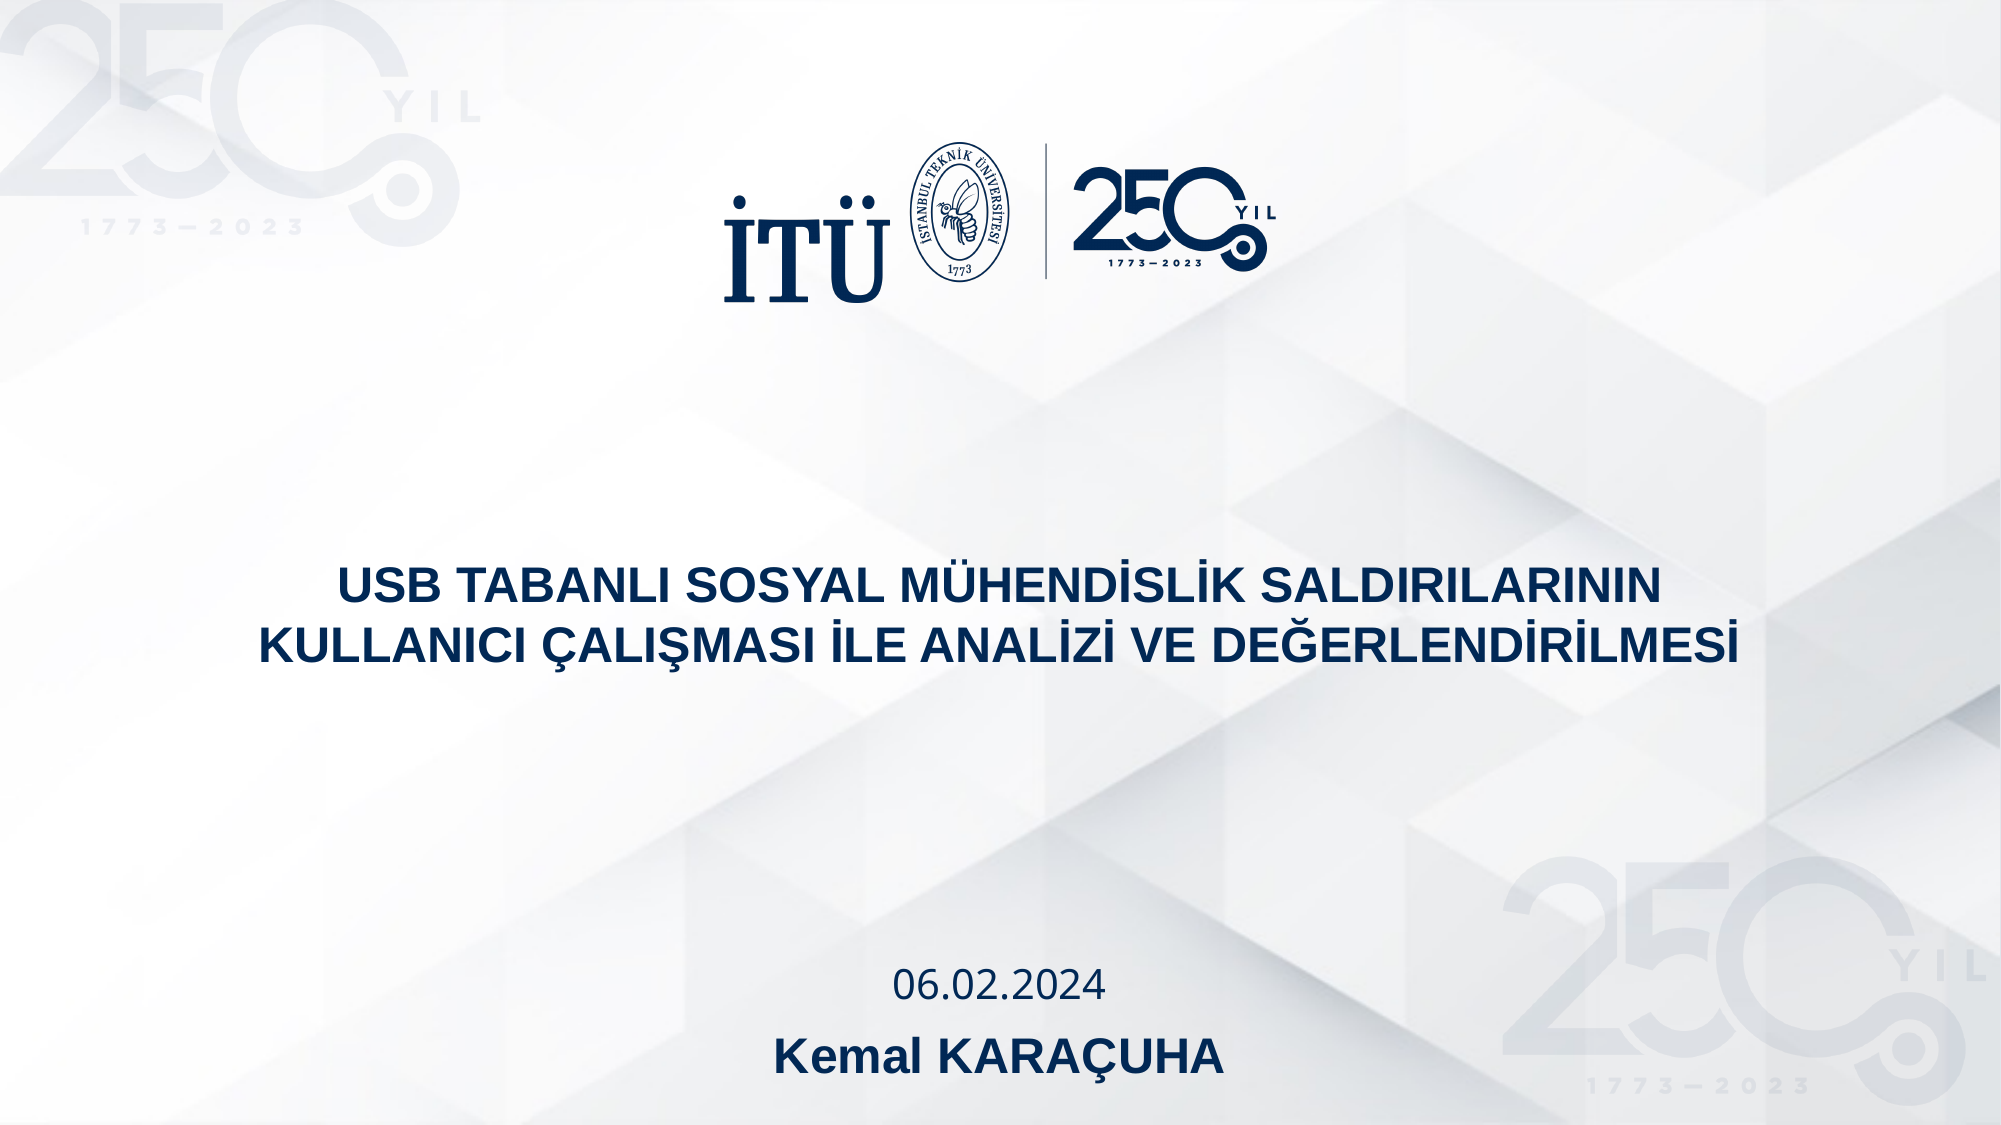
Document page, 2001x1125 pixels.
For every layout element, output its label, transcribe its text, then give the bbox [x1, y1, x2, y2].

text_box 06.02.2024 [658, 950, 1341, 1016]
text_box Kemal KARAÇUHA [693, 1016, 1307, 1091]
text_box USB TABANLI SOSYAL MÜHENDİSLİK SALDIRILARININ KULLANICI ÇALIŞMASI İLE ANALİZİ VE DEĞERLENDİRİLMESİ [216, 545, 1784, 680]
picture [0, 0, 2001, 1125]
